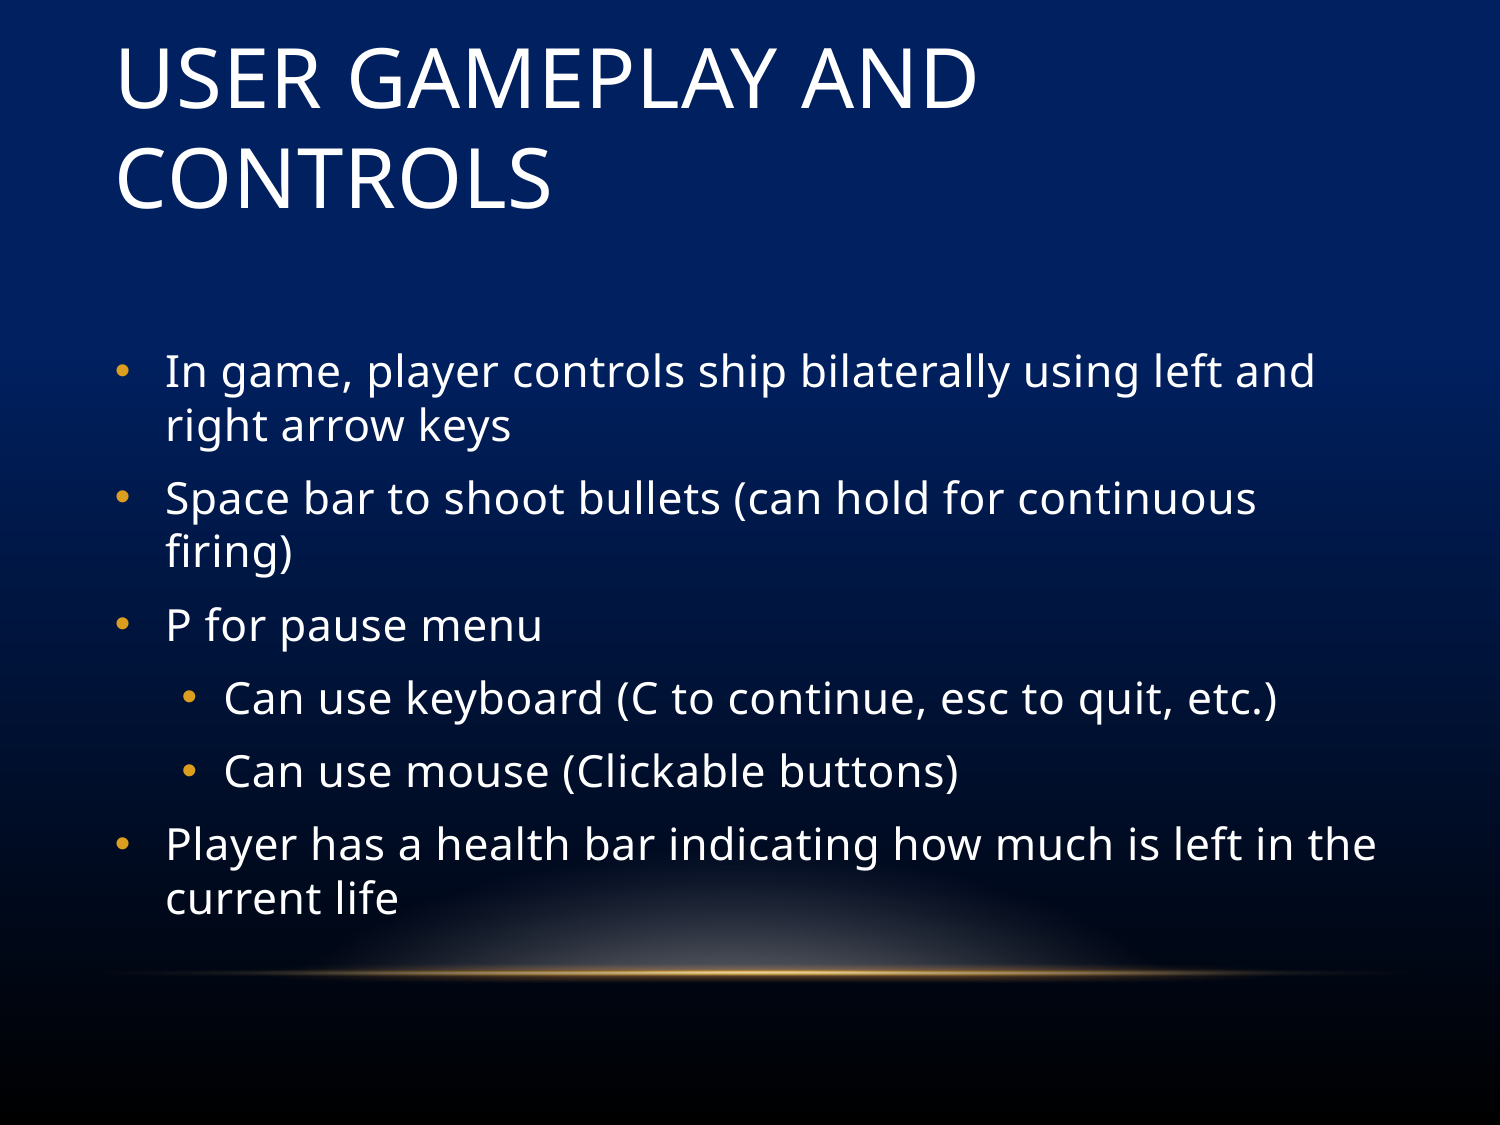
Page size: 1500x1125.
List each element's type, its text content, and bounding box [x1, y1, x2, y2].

picture [0, 0, 1500, 1125]
list In game, player controls ship bilaterally using left and right arrow keys Space bar to shoot bullets (can hold for continuous firing) P for pause menu Can use keyboard (C to continue, esc to quit, etc.) Can use mouse (Clickable buttons) Player has a health bar indicating how much is left in the current life [99, 262, 1400, 938]
title User gameplay and controls [99, 45, 1400, 233]
